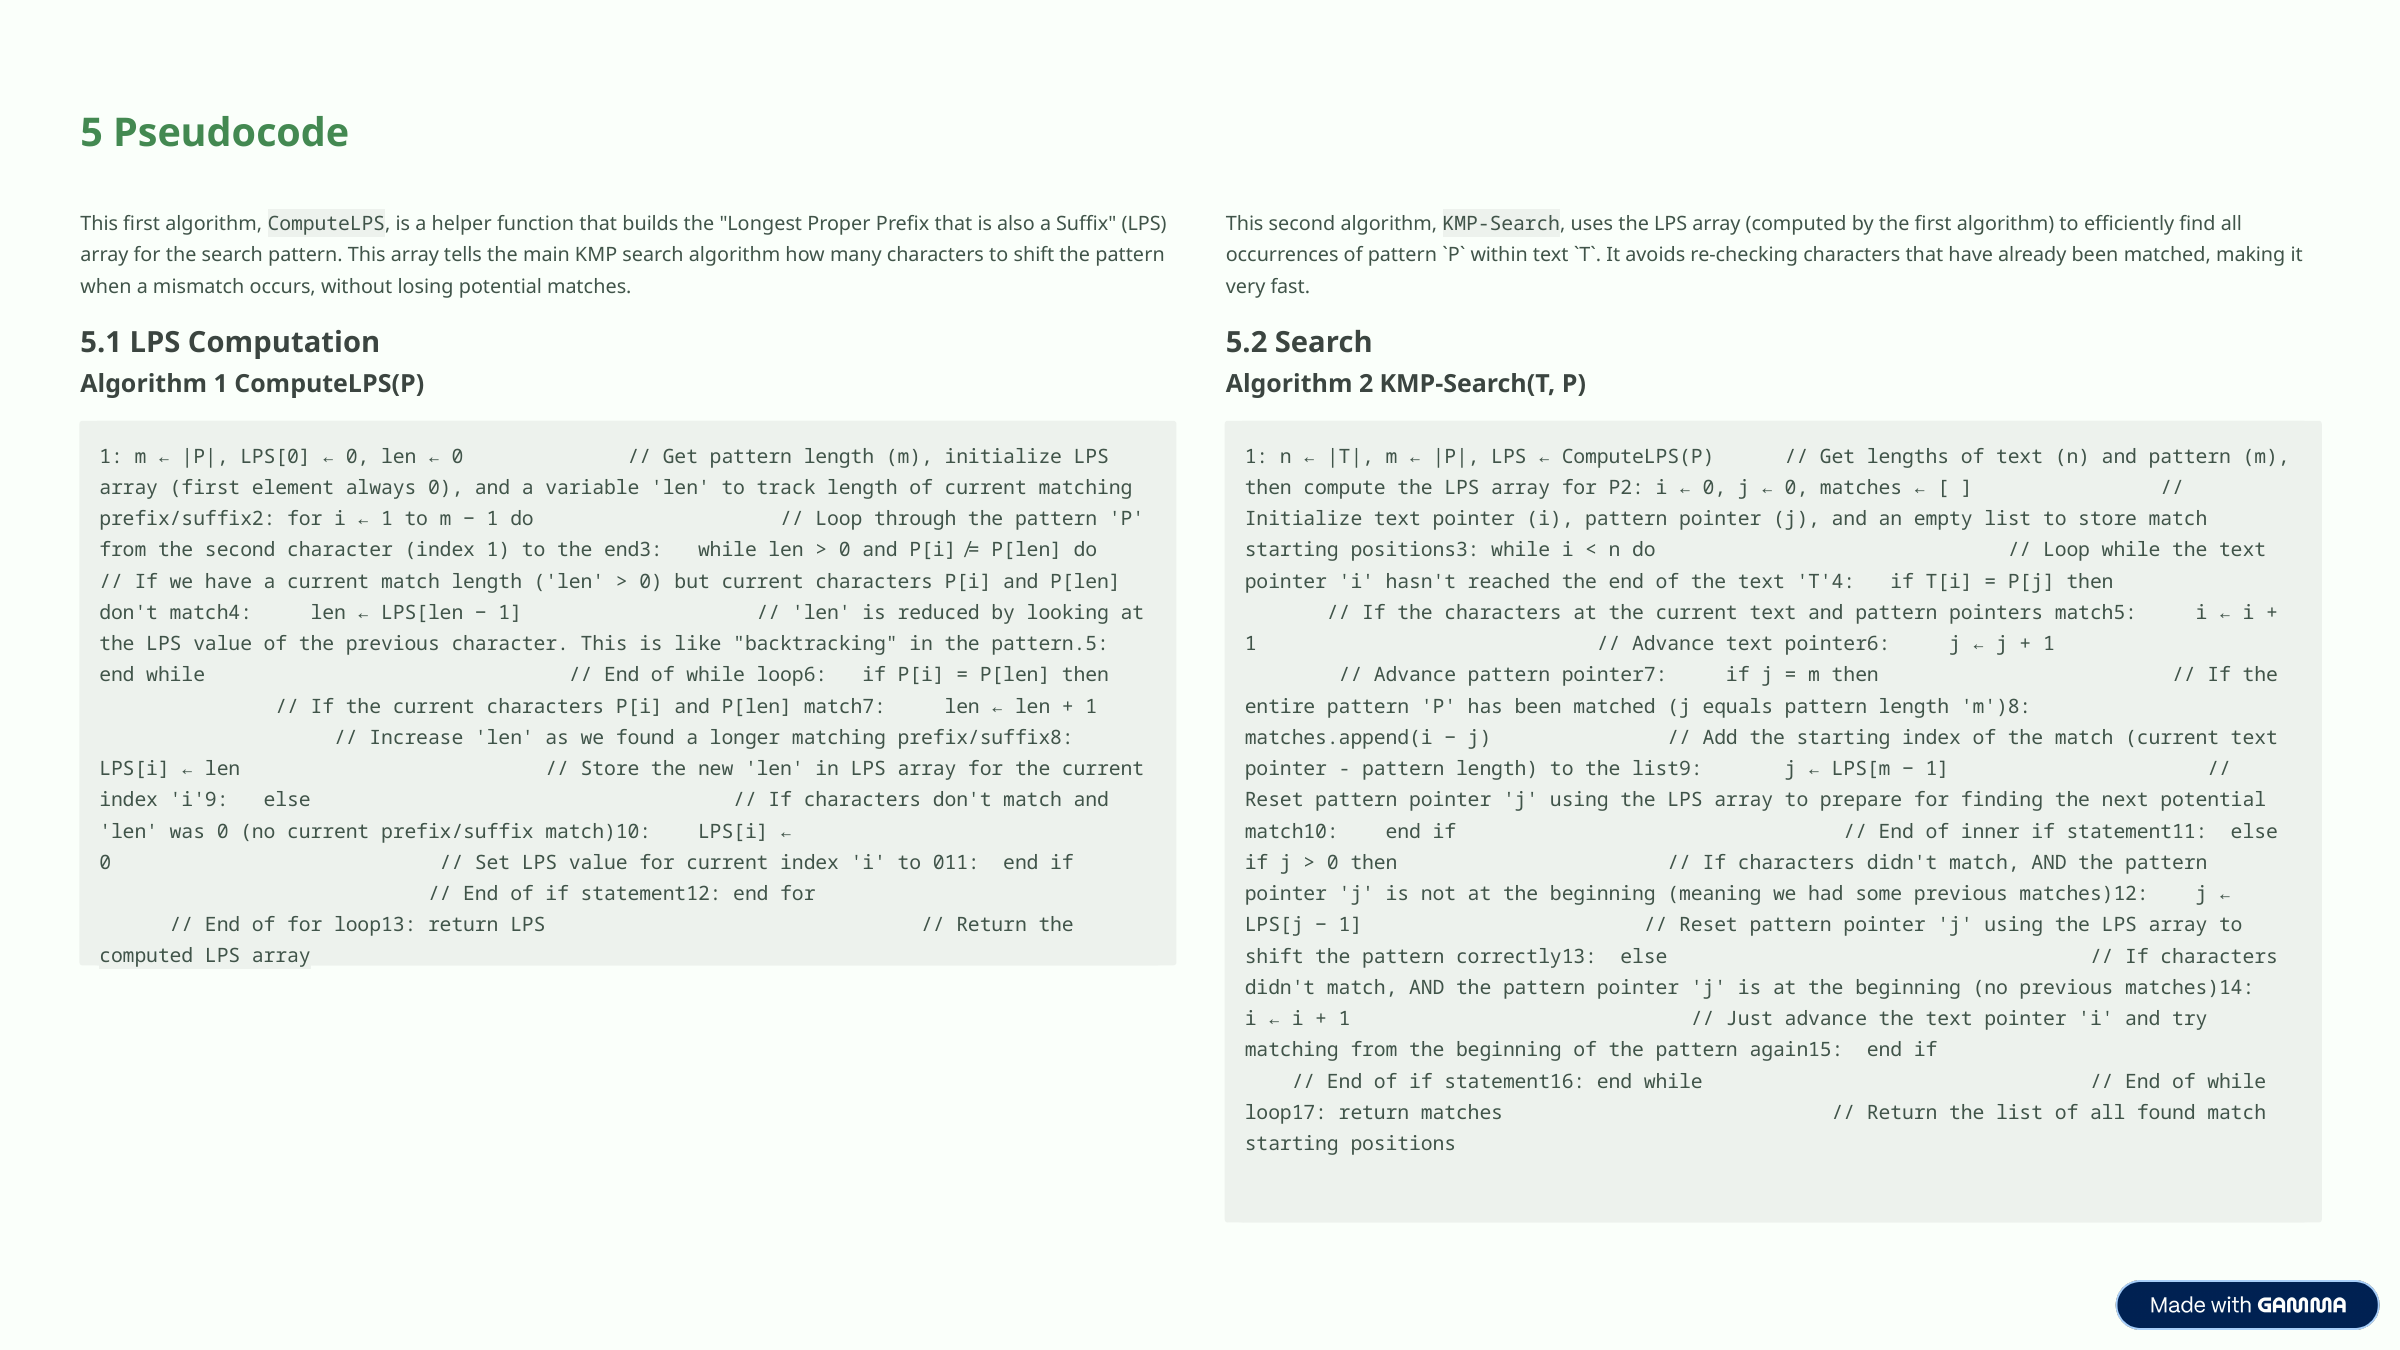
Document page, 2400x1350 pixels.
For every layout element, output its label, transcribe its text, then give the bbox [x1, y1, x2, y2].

text_box 5 Pseudocode [80, 104, 483, 156]
text_box Algorithm 2 KMP-Search(T, P) [1225, 366, 1617, 399]
text_box 5.1 LPS Computation [80, 321, 400, 359]
picture [2106, 1271, 2389, 1339]
text_box 1: m ← |P|, LPS[0] ← 0, len ← 0 // Get pattern length (m), initialize LPS array (first element always 0), and a variable 'len' to track length of current matching prefix/suffix2: for i ← 1 to m − 1 do // Loop through the pattern 'P' from the second character (index 1) to the end3: while len > 0 and P[i] ̸= P[len] do // If we have a current match length ('len' > 0) but current characters P[i] and P[len] don't match4: len ← LPS[len − 1] // 'len' is reduced by looking at the LPS value of the previous character. This is like "backtracking" in the pattern.5: end while // End of while loop6: if P[i] = P[len] then // If the current characters P[i] and P[len] match7: len ← len + 1 // Increase 'len' as we found a longer matching prefix/suffix8: LPS[i] ← len // Store the new 'len' in LPS array for the current index 'i'9: else // If characters don't match and 'len' was 0 (no current prefix/suffix match)10: LPS[i] ← 0 // Set LPS value for current index 'i' to 011: end if // End of if statement12: end for // End of for loop13: return LPS // Return the computed LPS array [99, 435, 1157, 951]
text_box 5.2 Search [1225, 321, 1528, 359]
text_box 1: n ← |T|, m ← |P|, LPS ← ComputeLPS(P) // Get lengths of text (n) and pattern (m), then compute the LPS array for P2: i ← 0, j ← 0, matches ← [ ] // Initialize text pointer (i), pattern pointer (j), and an empty list to store match starting positions3: while i < n do // Loop while the text pointer 'i' hasn't reached the end of the text 'T'4: if T[i] = P[j] then // If the characters at the current text and pattern pointers match5: i ← i + 1 // Advance text pointer6: j ← j + 1 // Advance pattern pointer7: if j = m then // If the entire pattern 'P' has been matched (j equals pattern length 'm')8: matches.append(i − j) // Add the starting index of the match (current text pointer - pattern length) to the list9: j ← LPS[m − 1] // Reset pattern pointer 'j' using the LPS array to prepare for finding the next potential match10: end if // End of inner if statement11: else if j > 0 then // If characters didn't match, AND the pattern pointer 'j' is not at the beginning (meaning we had some previous matches)12: j ← LPS[j − 1] // Reset pattern pointer 'j' using the LPS array to shift the pattern correctly13: else // If characters didn't match, AND the pattern pointer 'j' is at the beginning (no previous matches)14: i ← i + 1 // Just advance the text pointer 'i' and try matching from the beginning of the pattern again15: end if // End of if statement16: end while // End of while loop17: return matches // Return the list of all found match starting positions [1244, 435, 2302, 1208]
text_box This first algorithm, ComputeLPS, is a helper function that builds the "Longest Proper Prefix that is also a Suffix" (LPS) array for the search pattern. This array tells the main KMP search algorithm how many characters to shift the pattern when a mismatch occurs, without losing potential matches. [80, 203, 1176, 301]
text_box [1224, 420, 2322, 1223]
text_box [79, 420, 1177, 966]
text_box Algorithm 1 ComputeLPS(P) [80, 366, 442, 399]
text_box This second algorithm, KMP-Search, uses the LPS array (computed by the first algorithm) to efficiently find all occurrences of pattern `P` within text `T`. It avoids re-checking characters that have already been matched, making it very fast. [1225, 203, 2321, 301]
